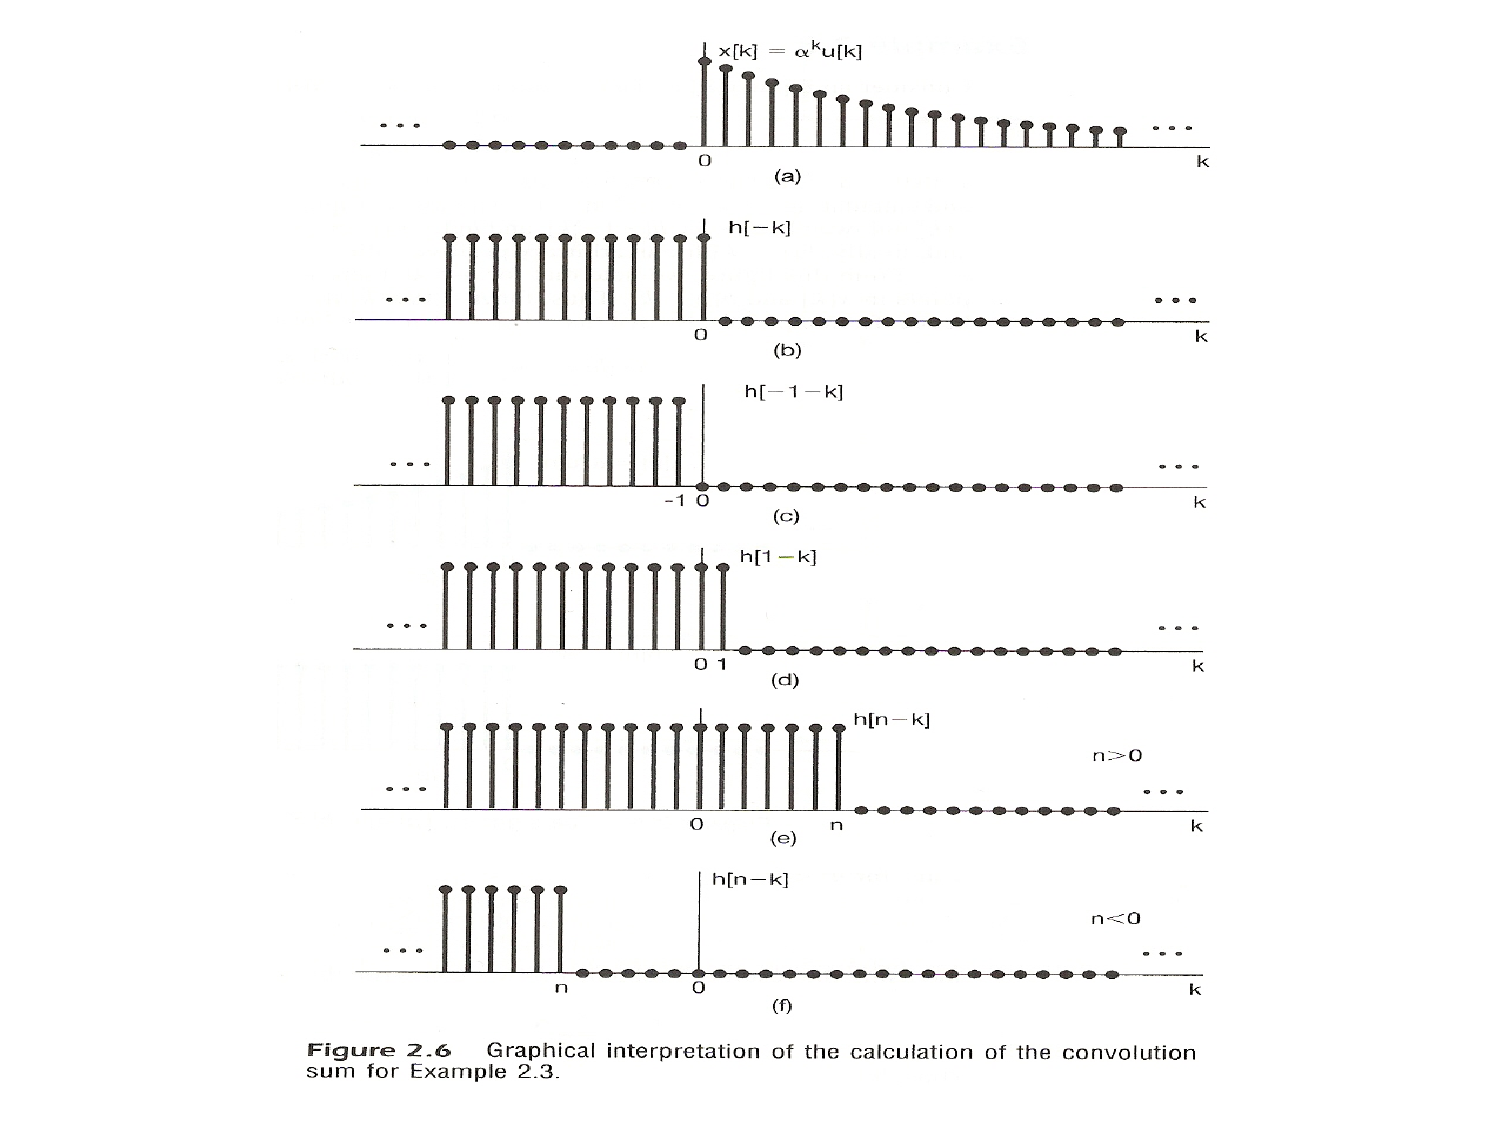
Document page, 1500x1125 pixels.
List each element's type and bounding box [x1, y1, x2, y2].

picture [277, 30, 1232, 1095]
